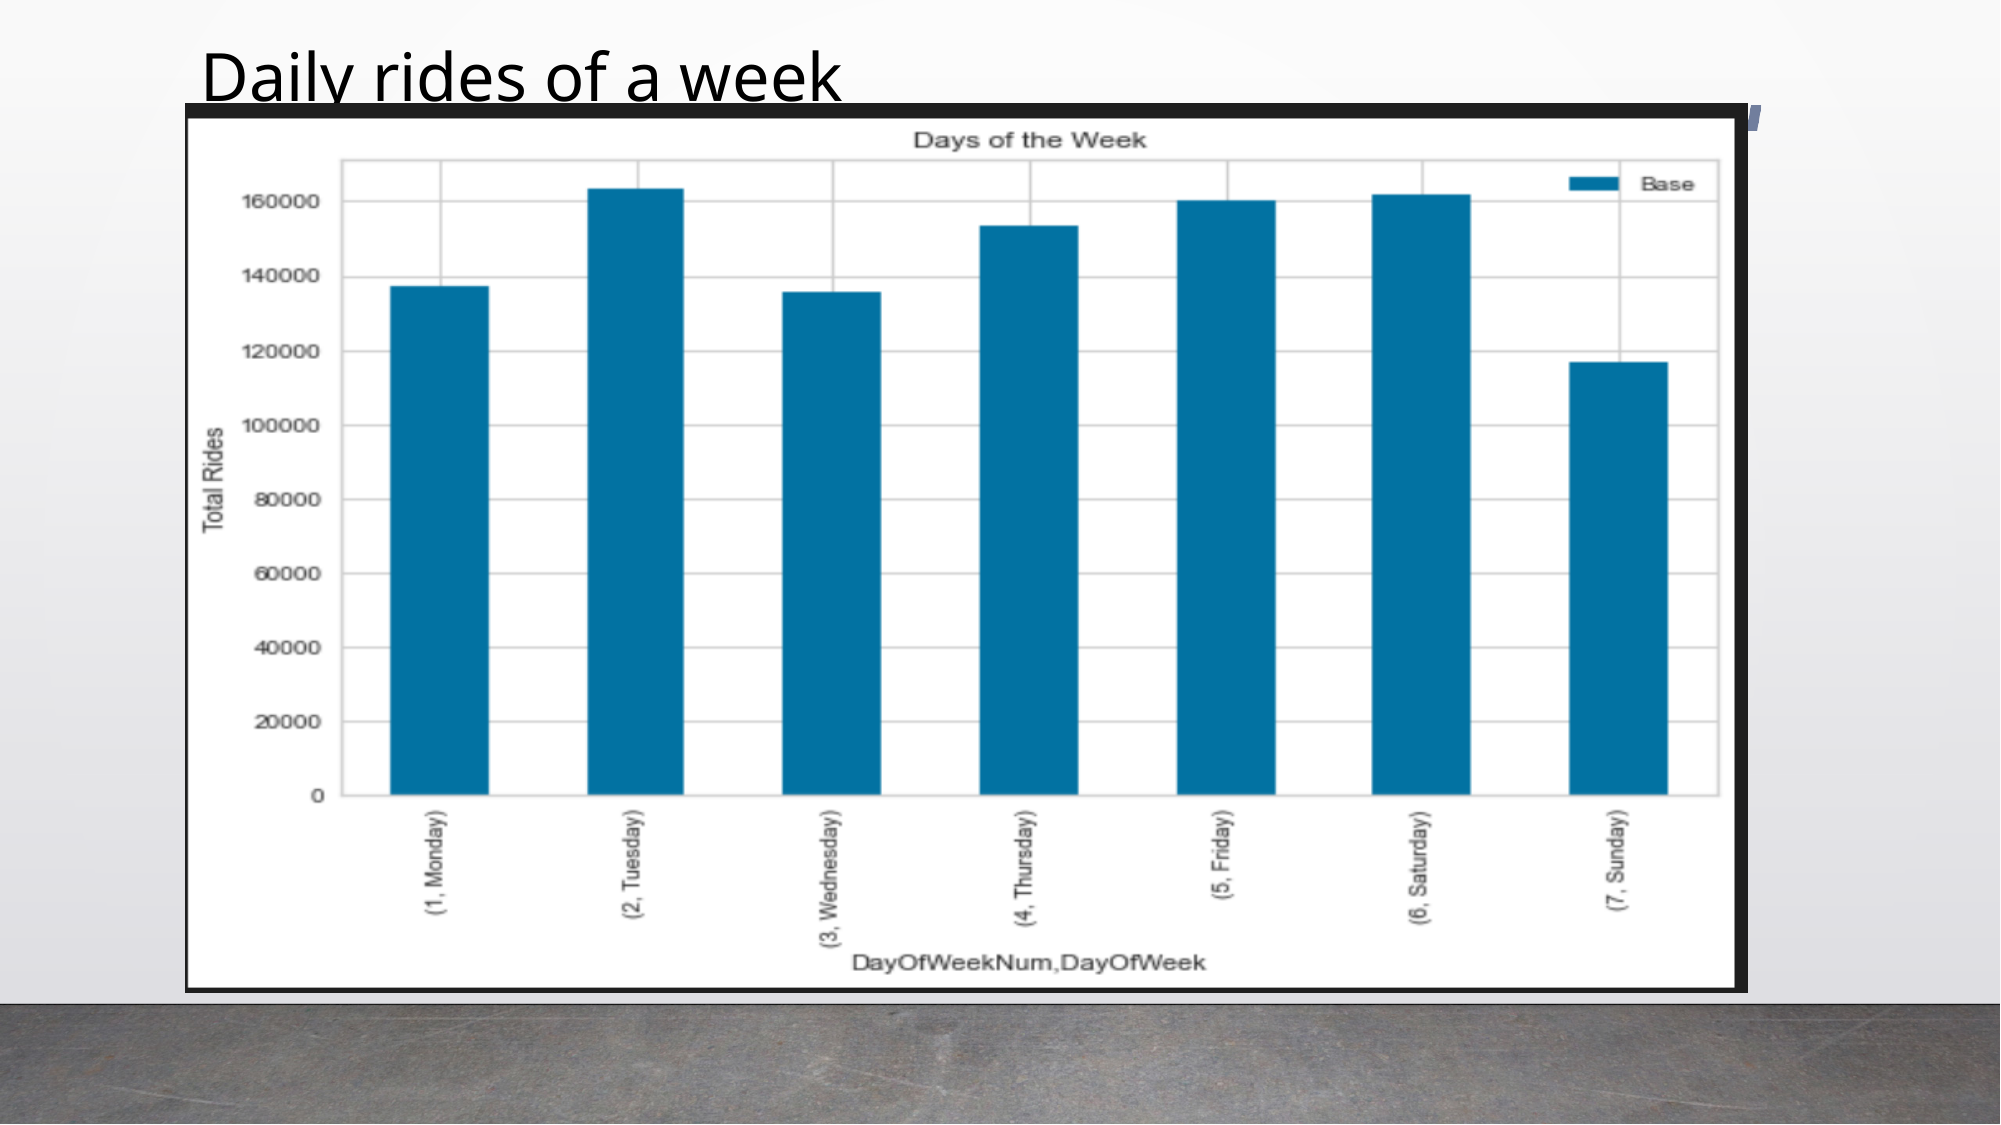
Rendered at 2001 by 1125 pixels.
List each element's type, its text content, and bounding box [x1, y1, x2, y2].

title Daily rides of a week [185, 36, 1761, 209]
picture [0, 1004, 2000, 1124]
picture [185, 103, 1749, 994]
